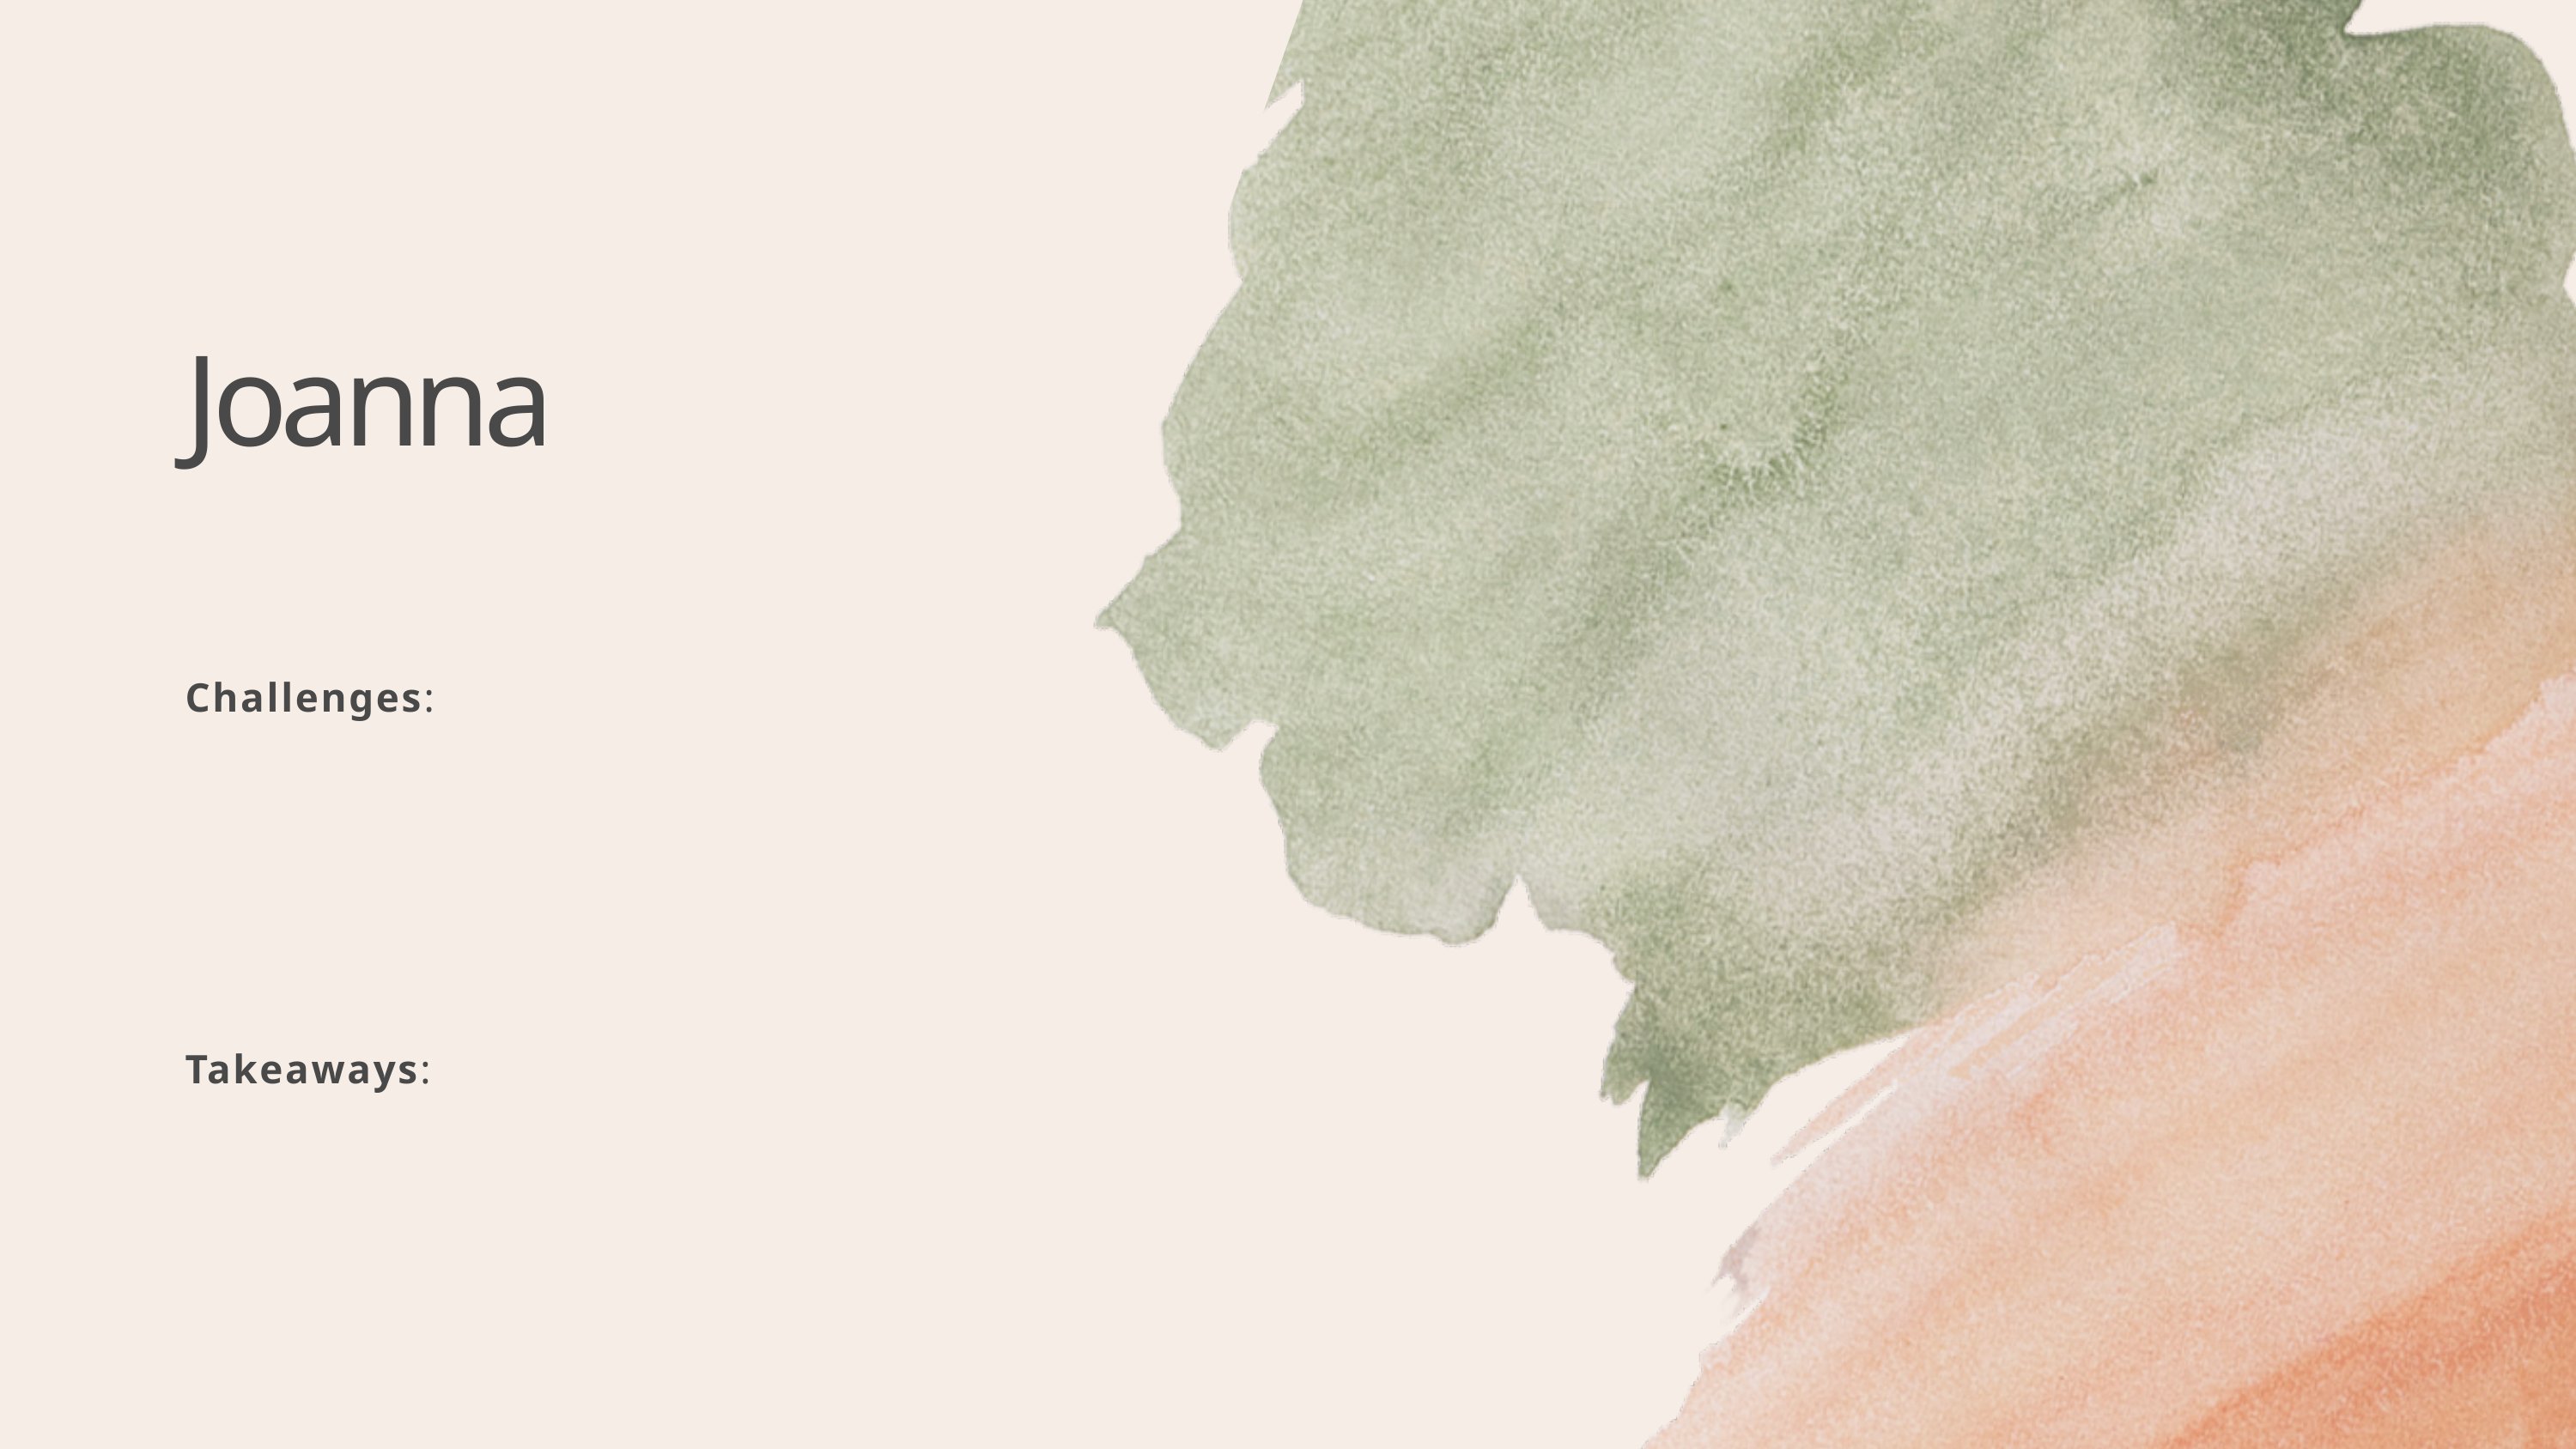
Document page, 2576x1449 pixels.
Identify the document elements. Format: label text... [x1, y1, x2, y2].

text_box [854, 0, 2576, 1449]
text_box Joanna [185, 309, 1271, 471]
text_box Challenges: Takeaways: [185, 666, 1271, 1092]
